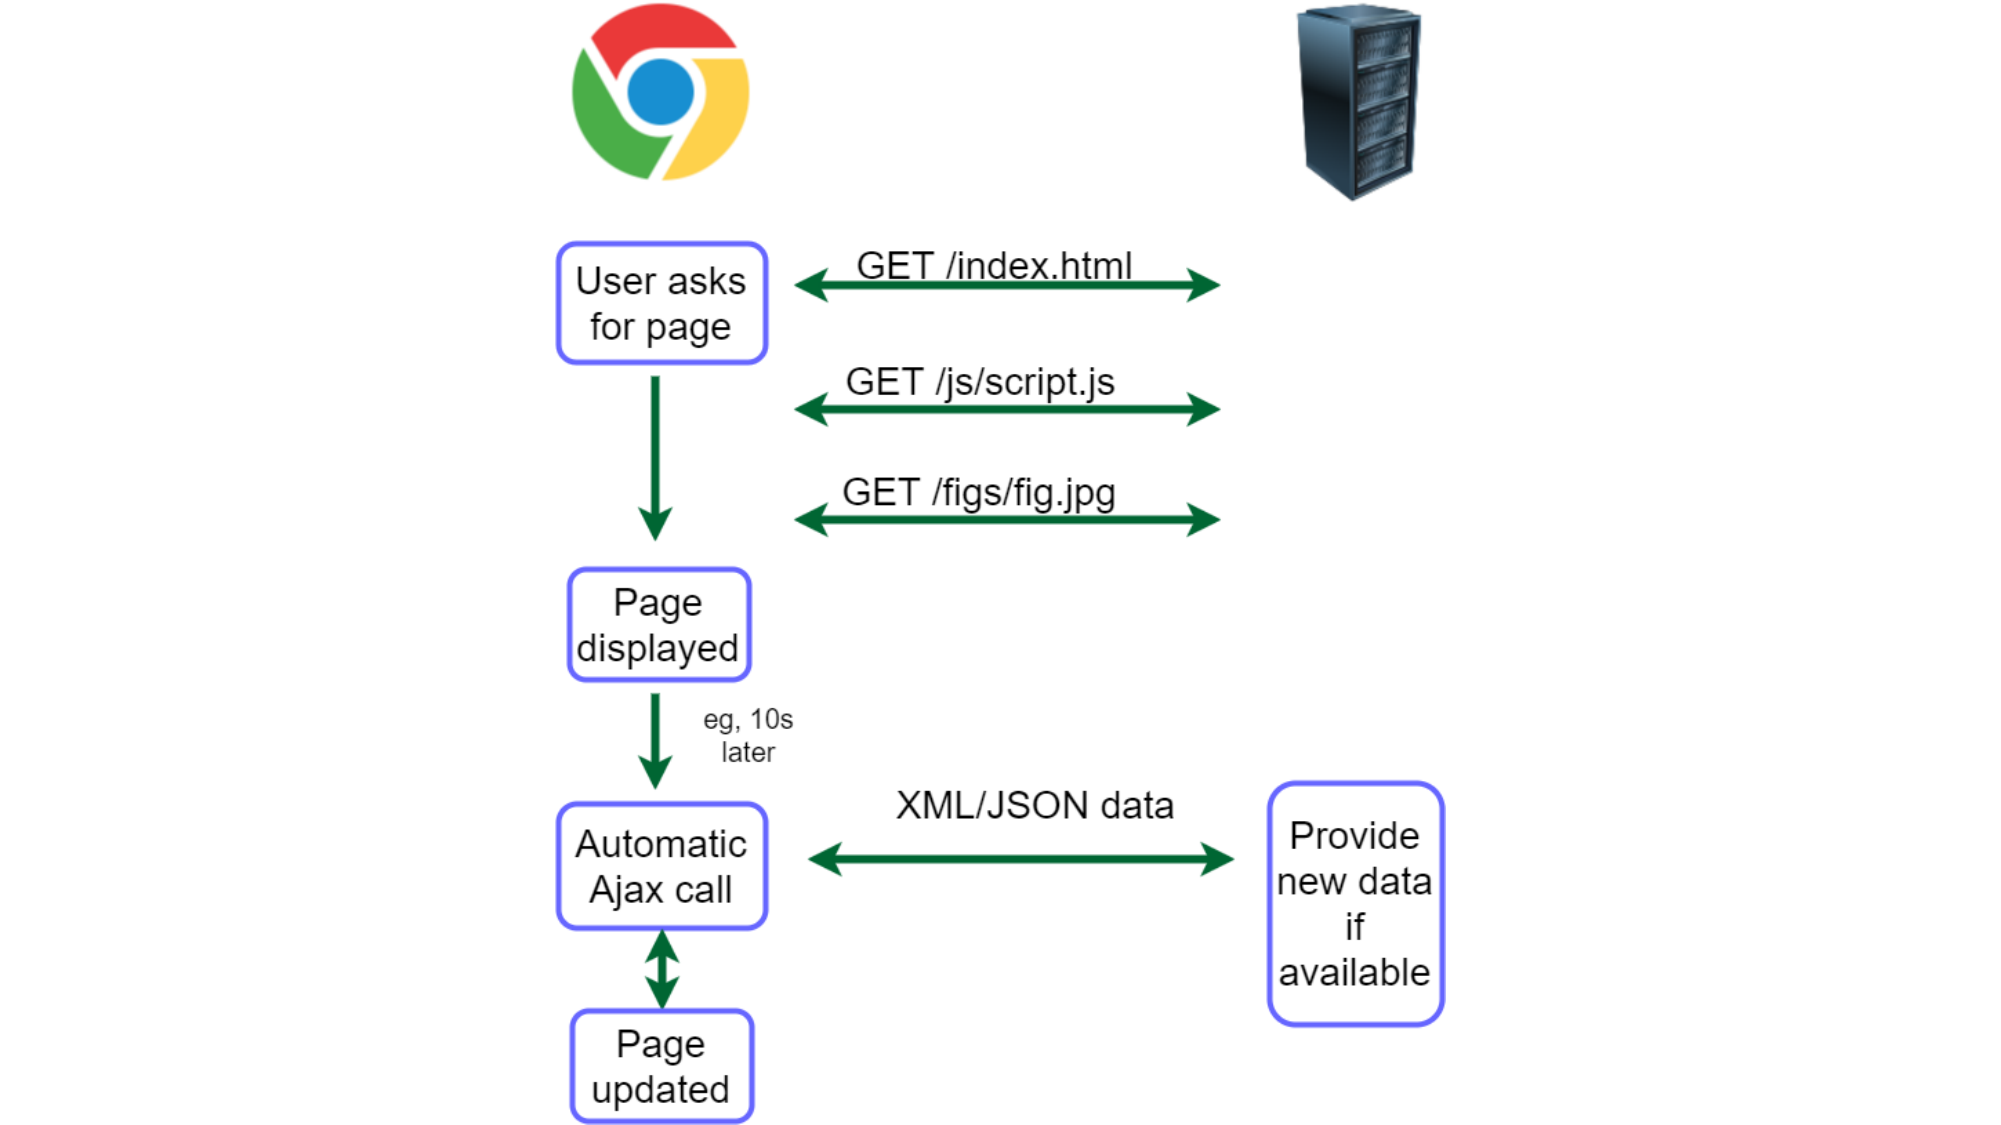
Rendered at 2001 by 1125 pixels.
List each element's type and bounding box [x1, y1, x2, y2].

picture [554, 0, 1446, 1125]
